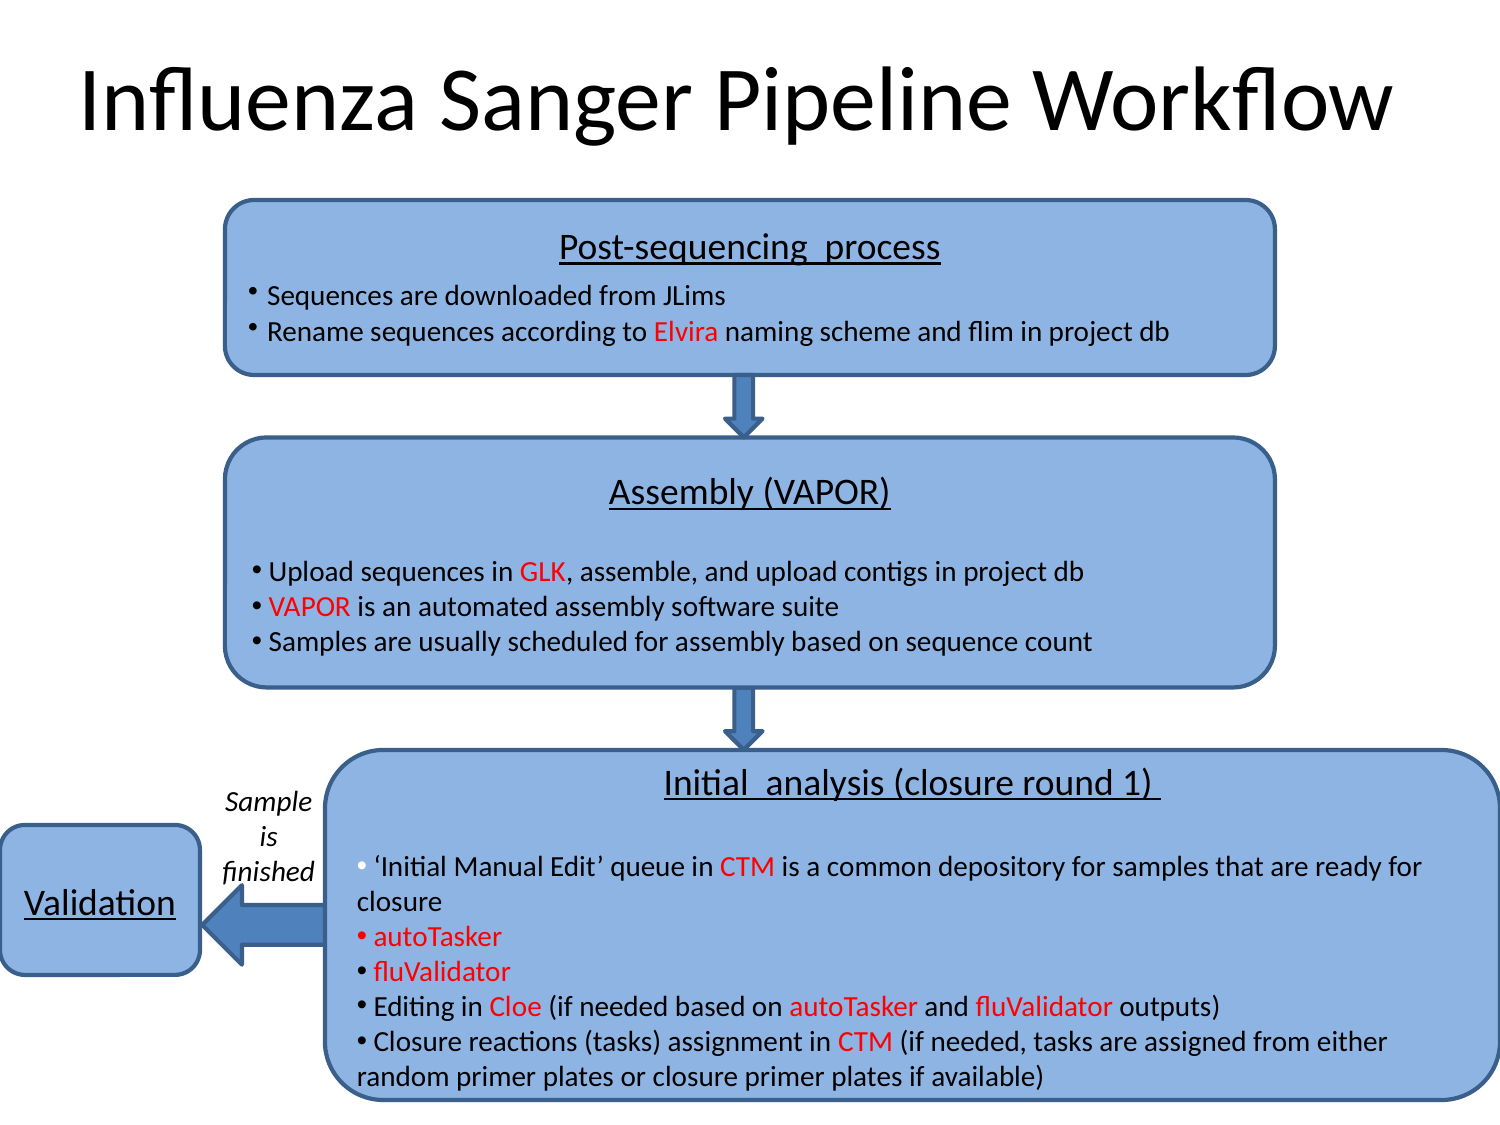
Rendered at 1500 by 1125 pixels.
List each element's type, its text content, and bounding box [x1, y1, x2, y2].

text_box Sample is finished [199, 774, 332, 895]
title Influenza Sanger Pipeline Workflow [62, 0, 1413, 188]
text_box Initial analysis (closure round 1) ‘Initial Manual Edit’ queue in CTM is a common depository for samples that are ready for closure autoTasker fluValidator Editing in Cloe (if needed based on autoTasker and fluValidator outputs) Closure reactions (tasks) assignment in CTM (if needed, tasks are assigned from either random primer plates or closure primer plates if available) [322, 747, 1500, 1103]
text_box [723, 690, 765, 747]
text_box Post-sequencing process Sequences are downloaded from JLims Rename sequences according to Elvira naming scheme and flim in project db [222, 197, 1278, 378]
text_box Validation [0, 822, 203, 978]
text_box Assembly (VAPOR) Upload sequences in GLK, assemble, and upload contigs in project db VAPOR is an automated assembly software suite Samples are usually scheduled for assembly based on sequence count [222, 435, 1278, 690]
text_box [723, 372, 765, 440]
text_box [203, 895, 322, 967]
